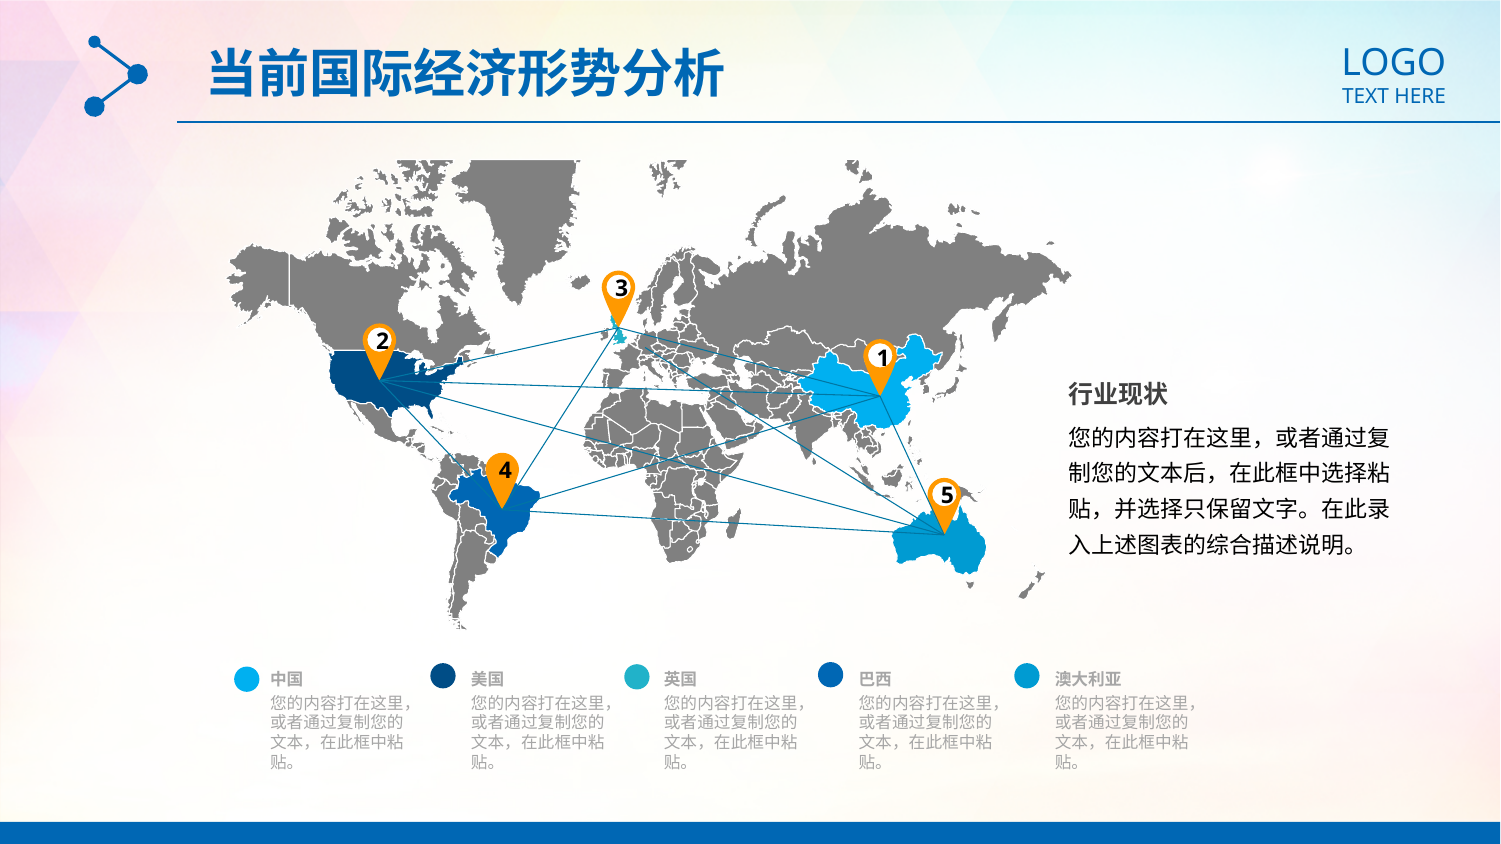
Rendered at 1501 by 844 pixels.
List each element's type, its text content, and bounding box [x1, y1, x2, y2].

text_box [362, 323, 397, 330]
picture [0, 0, 1501, 821]
text_box [0, 821, 1501, 844]
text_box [430, 661, 623, 755]
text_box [817, 661, 1013, 754]
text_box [1337, 30, 1451, 117]
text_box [224, 159, 1074, 631]
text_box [366, 327, 932, 536]
text_box 当前国际经济形势分析 [190, 32, 742, 111]
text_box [624, 661, 816, 756]
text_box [601, 270, 636, 326]
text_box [233, 661, 425, 758]
text_box 您的内容打在这里，或者通过复制您的文本后，在此框中选择粘贴，并选择只保留文字。在此录入上述图表的综合描述说明。 [1078, 430, 1410, 556]
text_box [950, 477, 962, 536]
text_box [644, 347, 945, 536]
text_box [501, 327, 619, 511]
text_box 行业现状 [1078, 357, 1413, 430]
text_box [94, 41, 138, 107]
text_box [1014, 661, 1213, 755]
